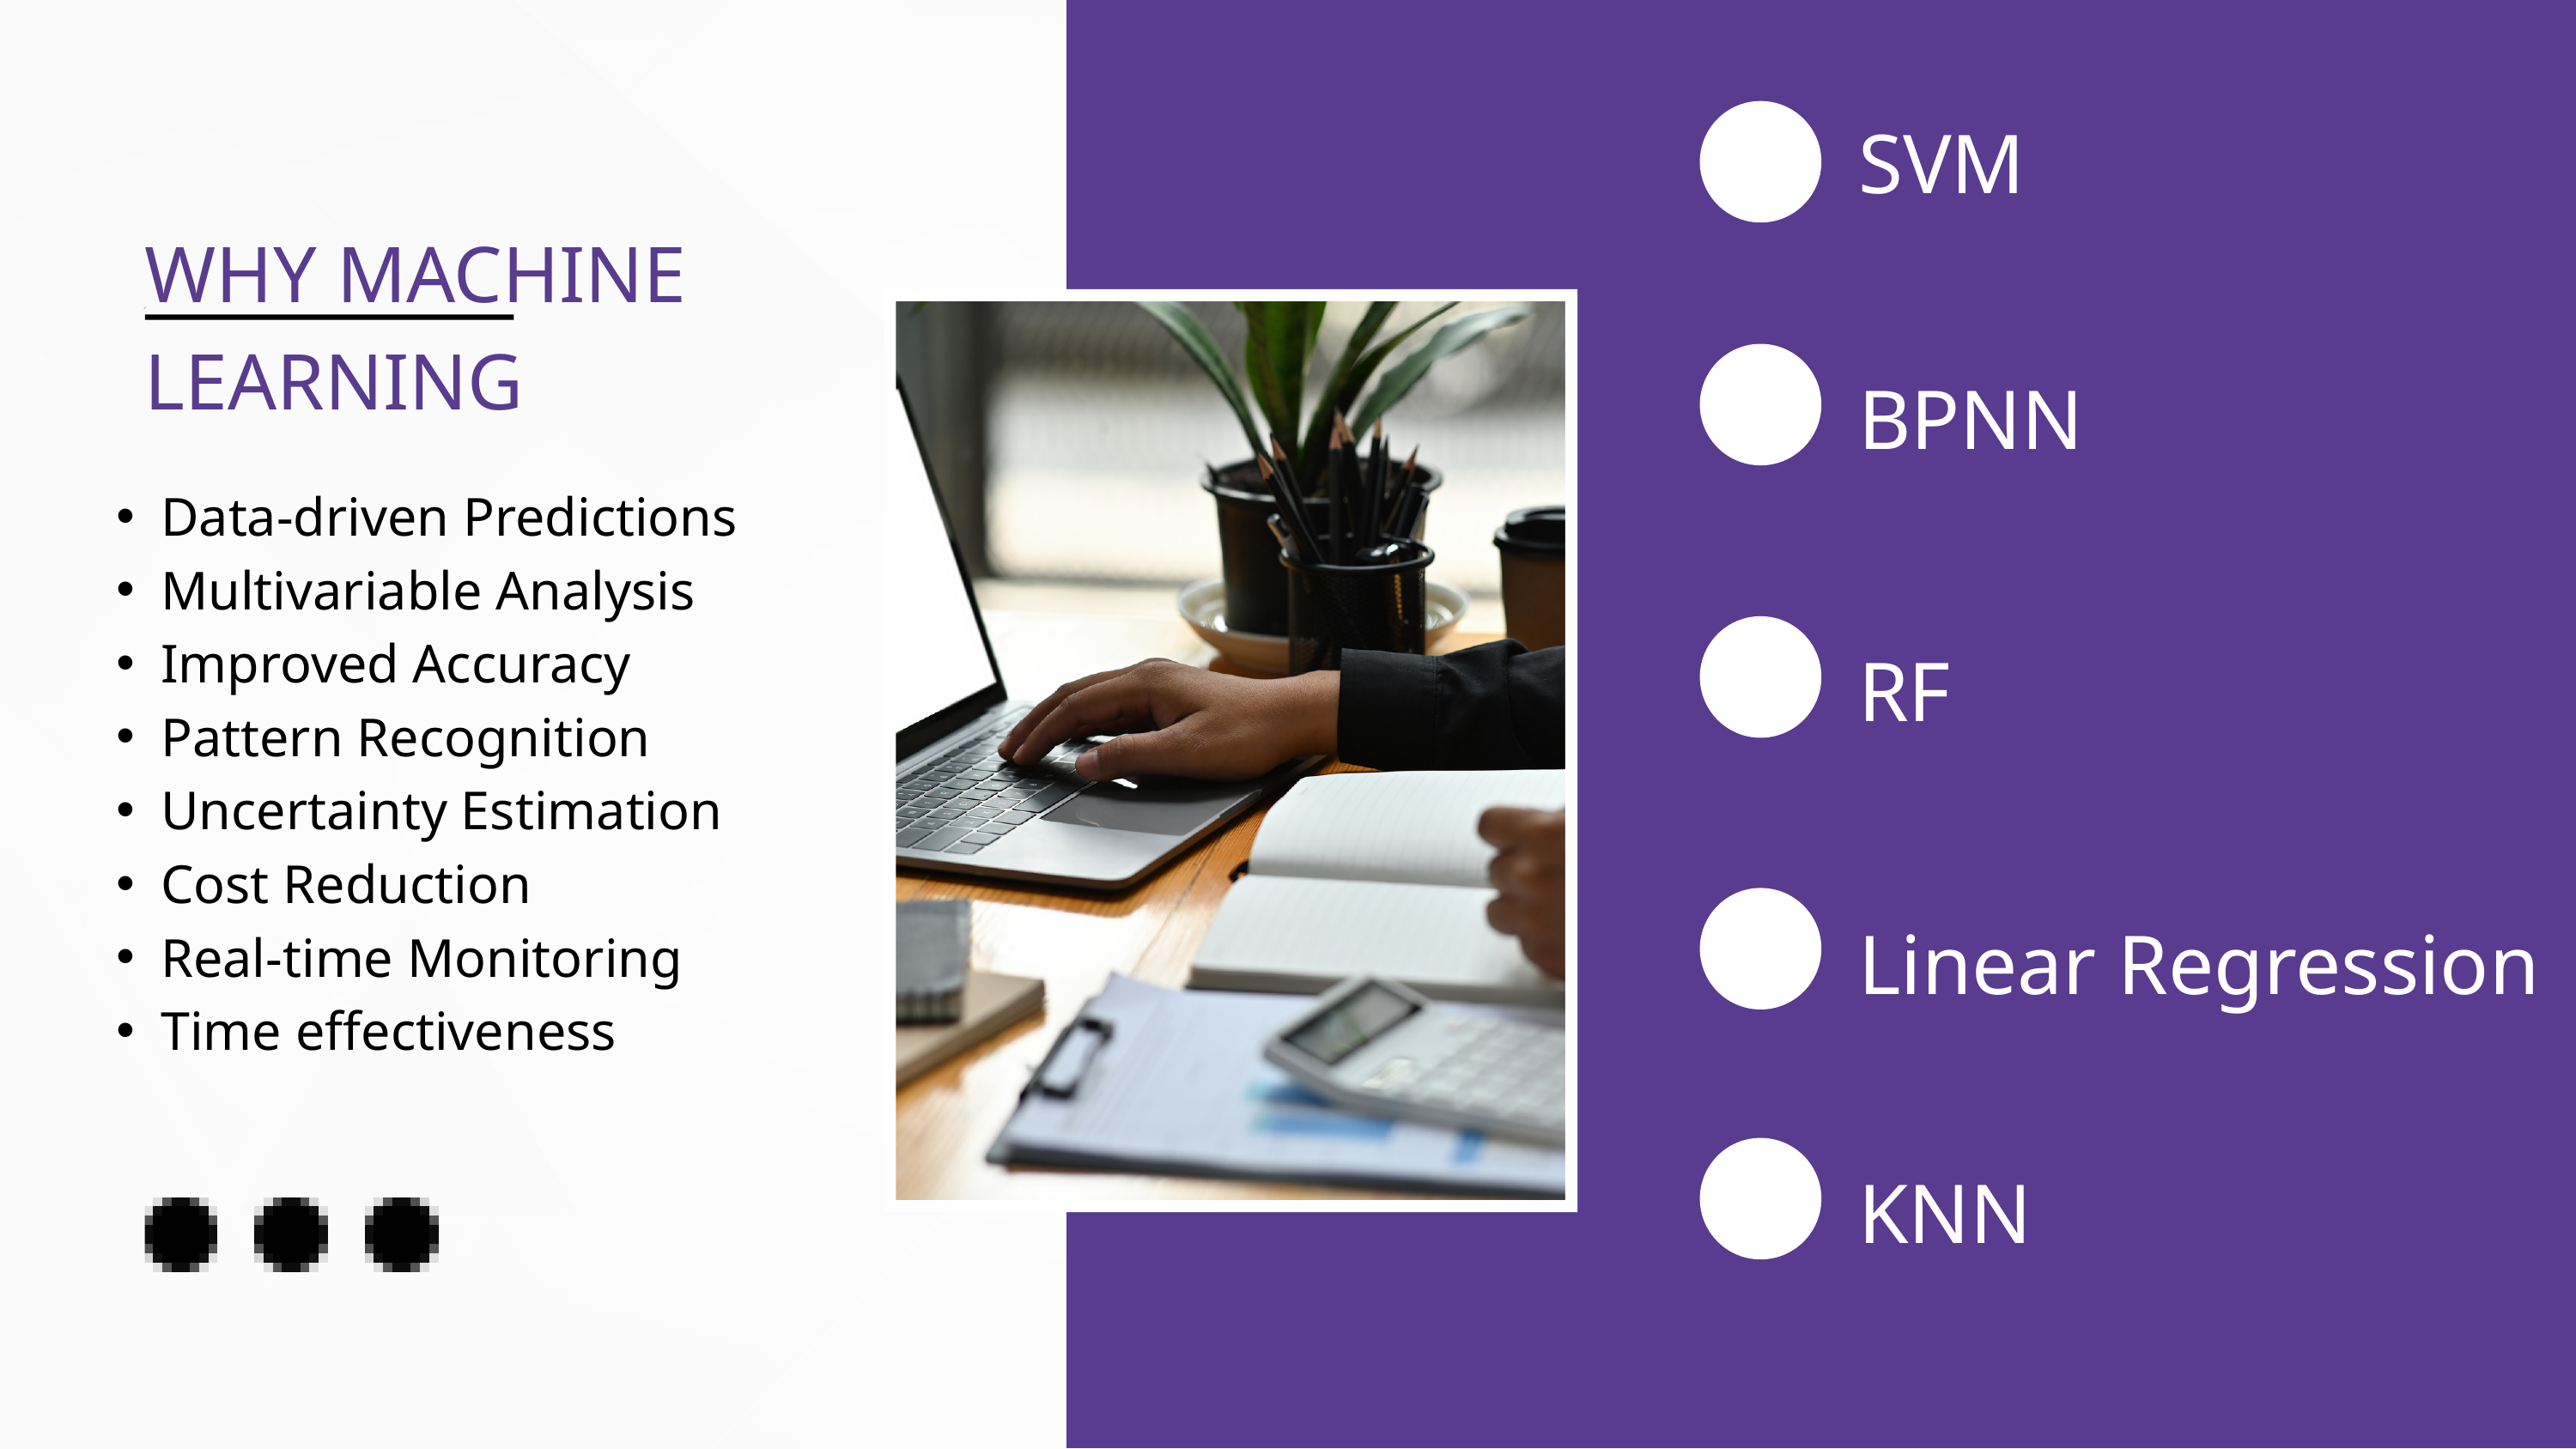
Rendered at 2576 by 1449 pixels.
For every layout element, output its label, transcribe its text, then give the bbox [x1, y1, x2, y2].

text_box [0, 0, 1065, 1449]
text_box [884, 288, 1578, 1213]
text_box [1066, 0, 2576, 1449]
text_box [1699, 615, 1822, 738]
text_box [1699, 888, 1822, 1010]
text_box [1699, 100, 1822, 223]
text_box WHY MACHINE LEARNING [144, 210, 1062, 426]
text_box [1699, 343, 1822, 466]
text_box Data-driven Predictions Multivariable Analysis Improved Accuracy Pattern Recognition Uncertainty Estimation Cost Reduction Real-time Monitoring Time effectiveness [71, 472, 879, 1135]
text_box [144, 1197, 439, 1272]
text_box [1699, 1137, 1822, 1260]
